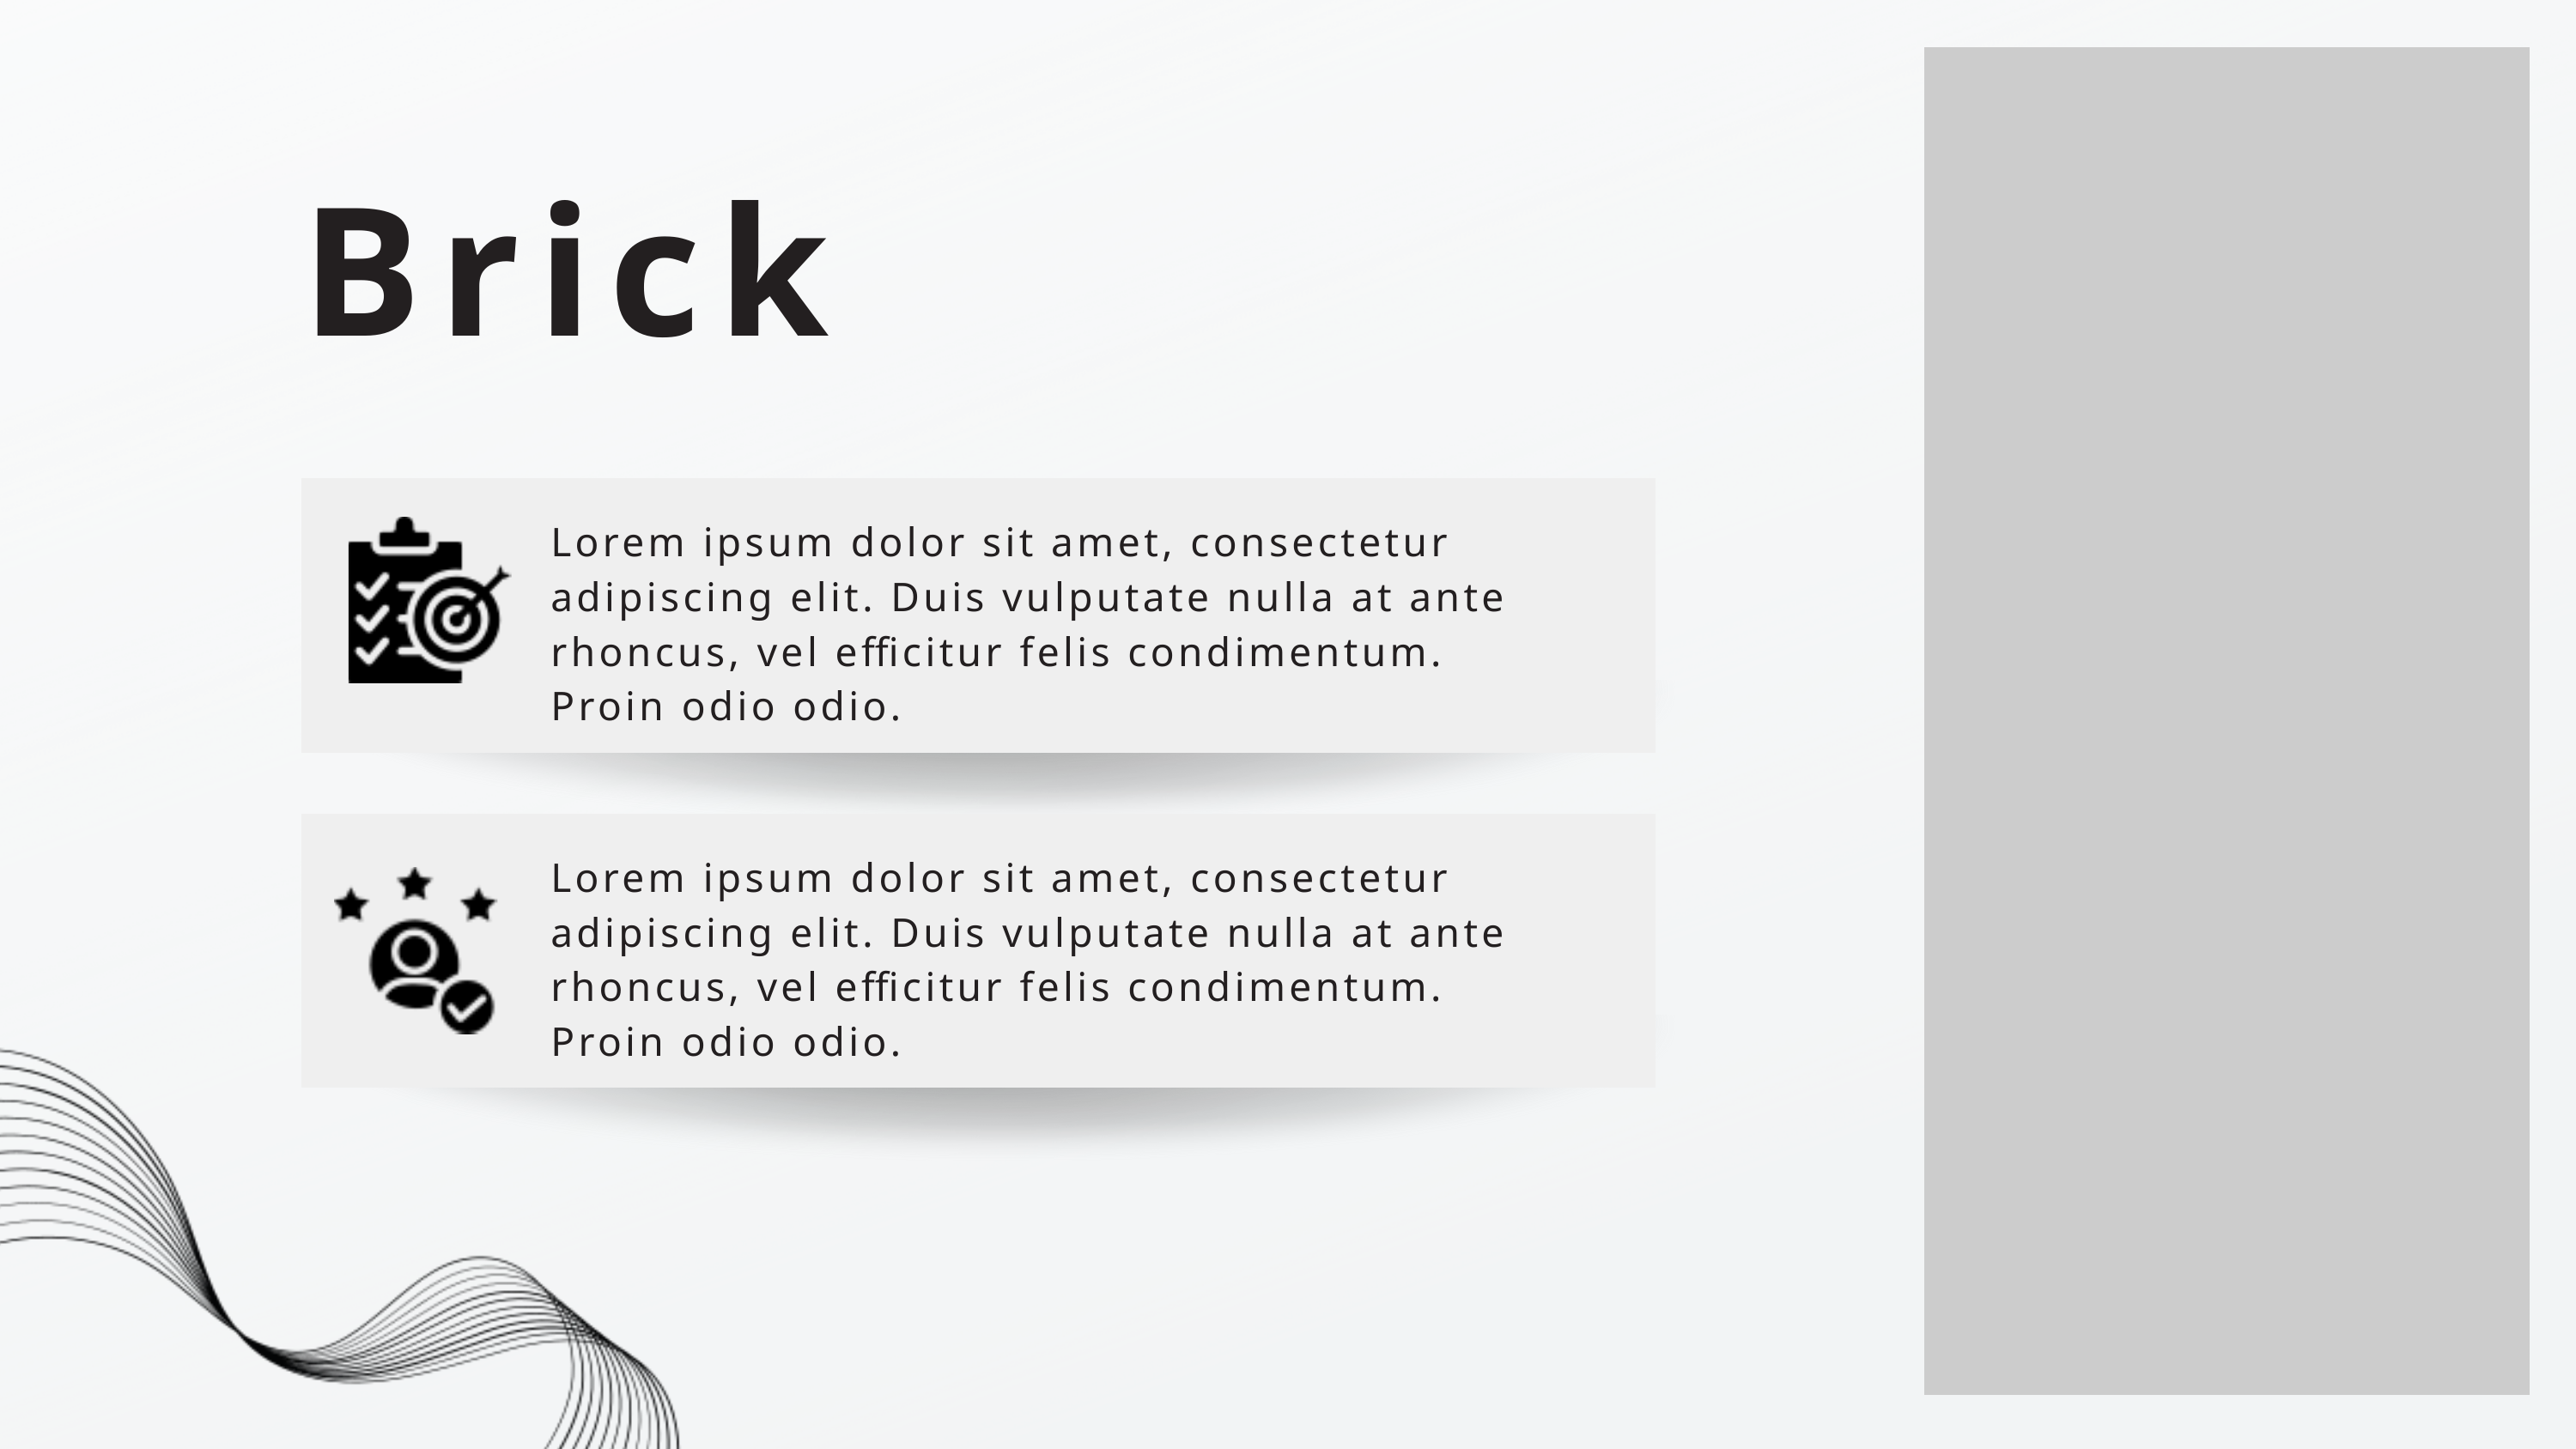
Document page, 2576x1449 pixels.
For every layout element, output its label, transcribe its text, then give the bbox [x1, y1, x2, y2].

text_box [301, 477, 1656, 753]
text_box [0, 0, 2576, 1449]
text_box [0, 1034, 682, 1449]
text_box [301, 680, 1676, 826]
text_box Brick [301, 124, 1347, 372]
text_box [301, 813, 1656, 1088]
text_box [1924, 47, 2530, 1396]
text_box [682, 1015, 1676, 1161]
